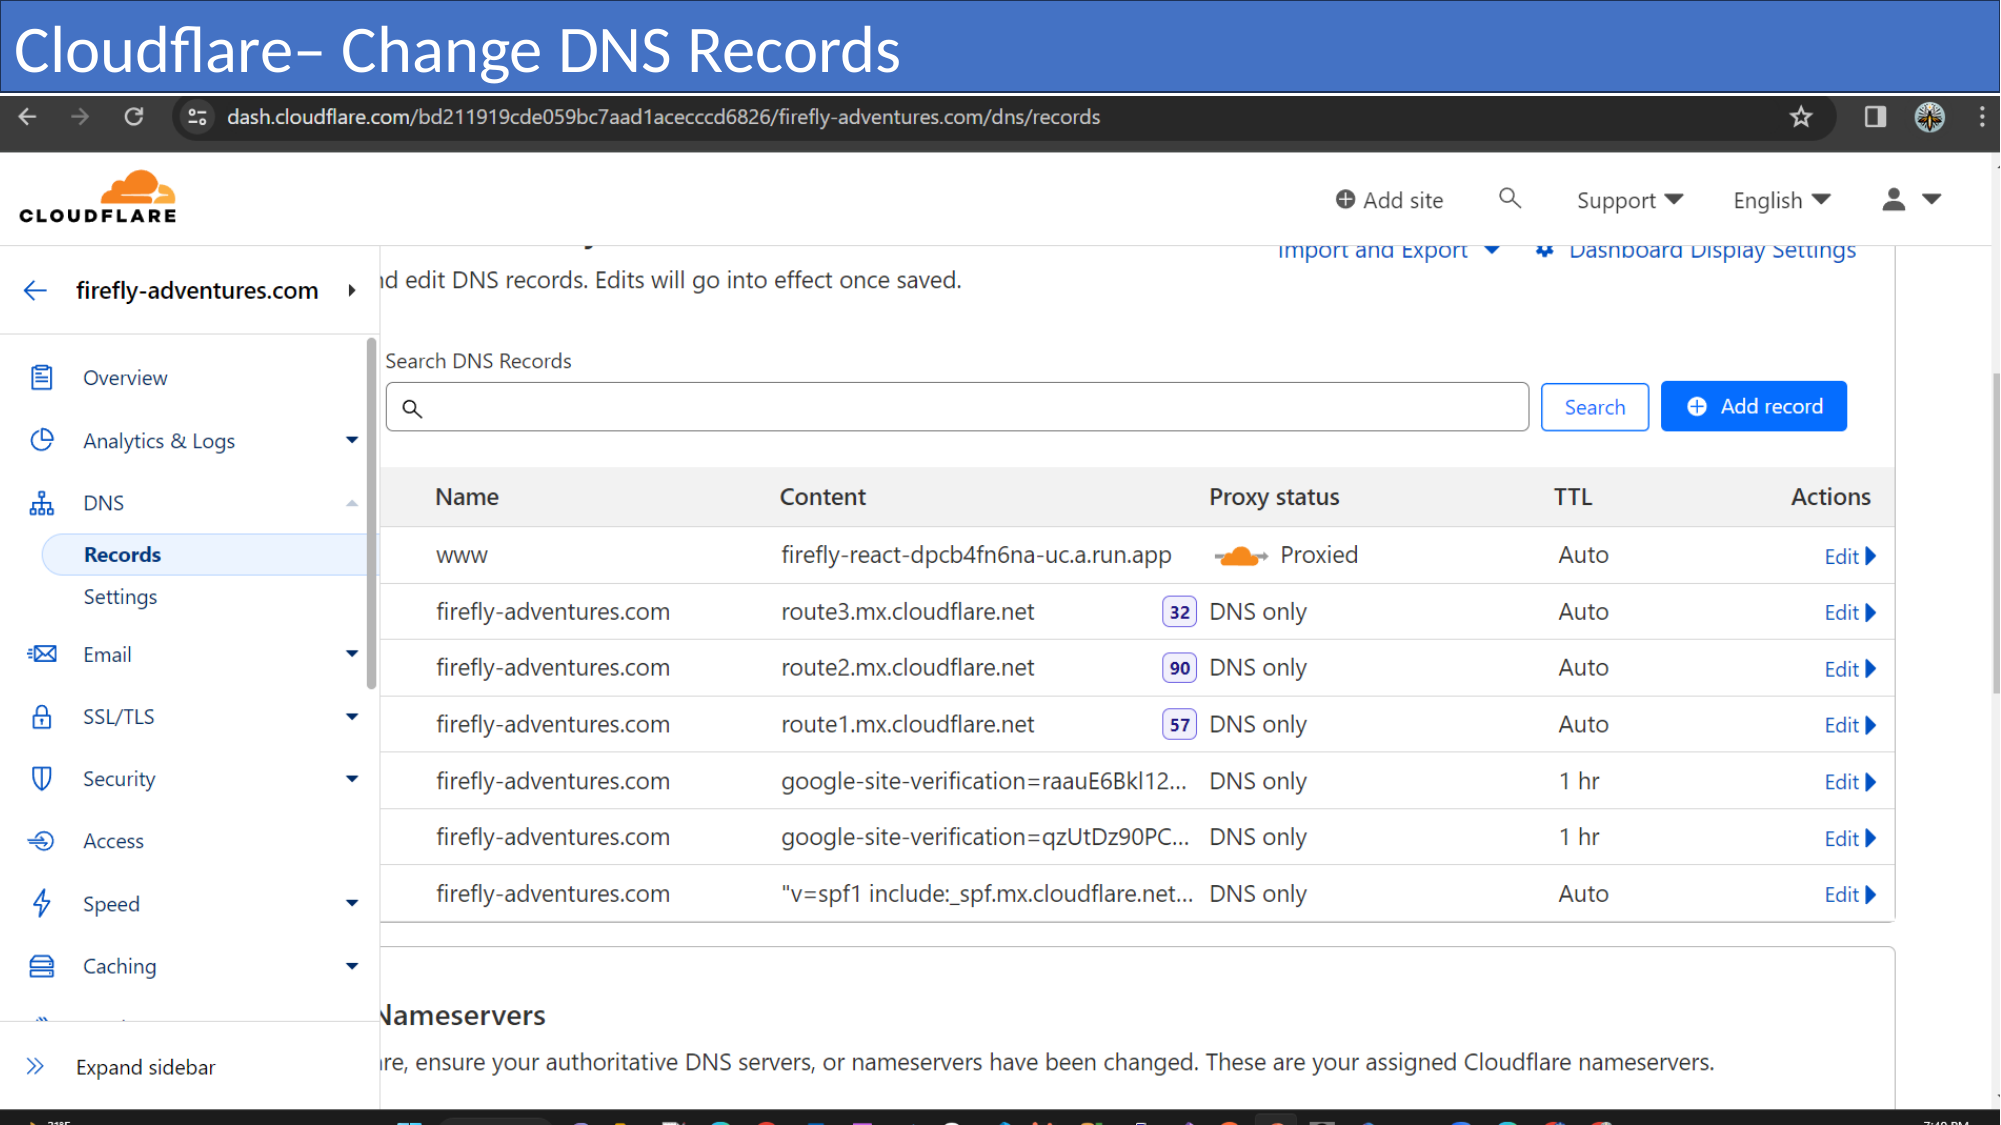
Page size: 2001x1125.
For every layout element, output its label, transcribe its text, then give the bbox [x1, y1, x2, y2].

picture [0, 96, 2000, 1125]
text_box Cloudflare– Change DNS Records [0, 0, 2000, 93]
